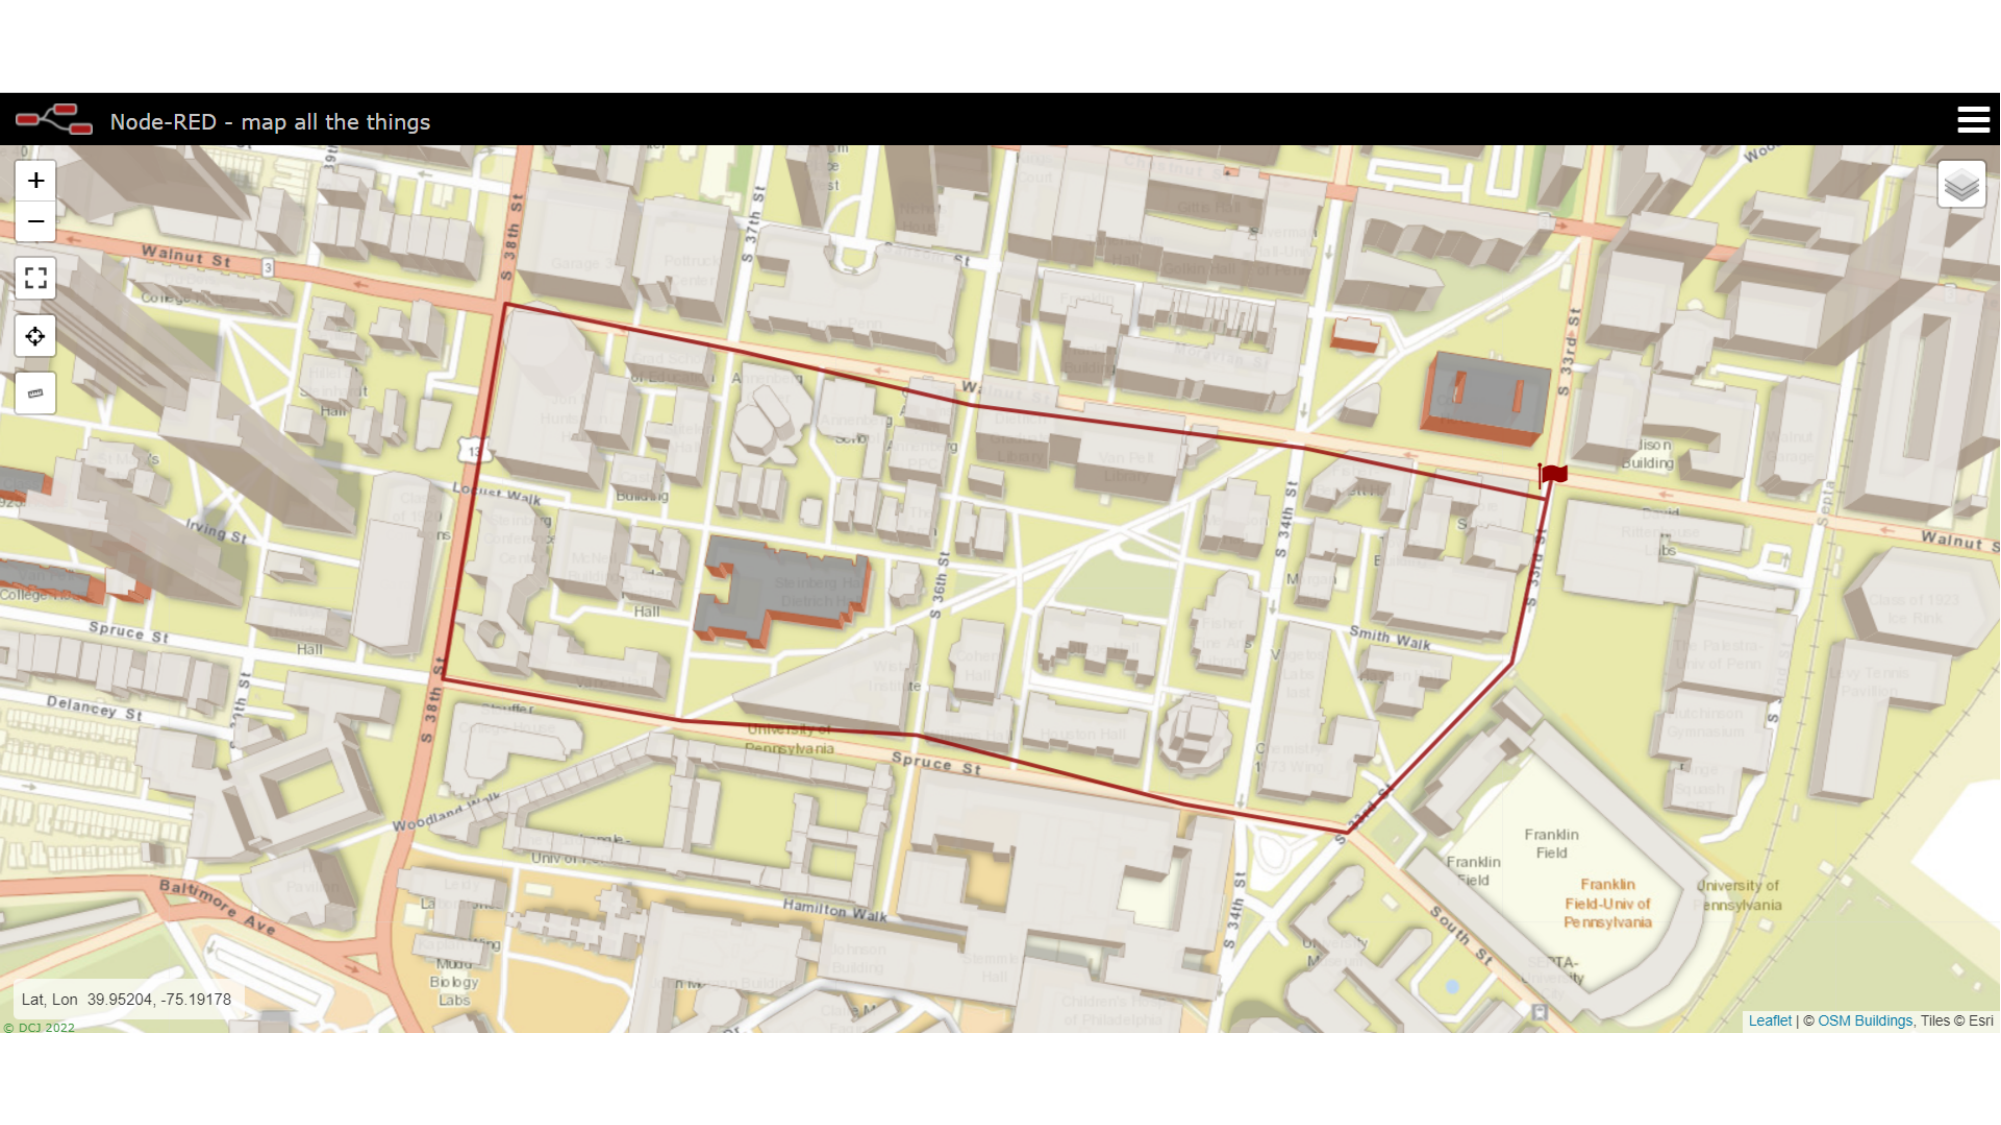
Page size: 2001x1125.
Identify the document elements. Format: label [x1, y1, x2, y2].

picture [0, 92, 2000, 1033]
